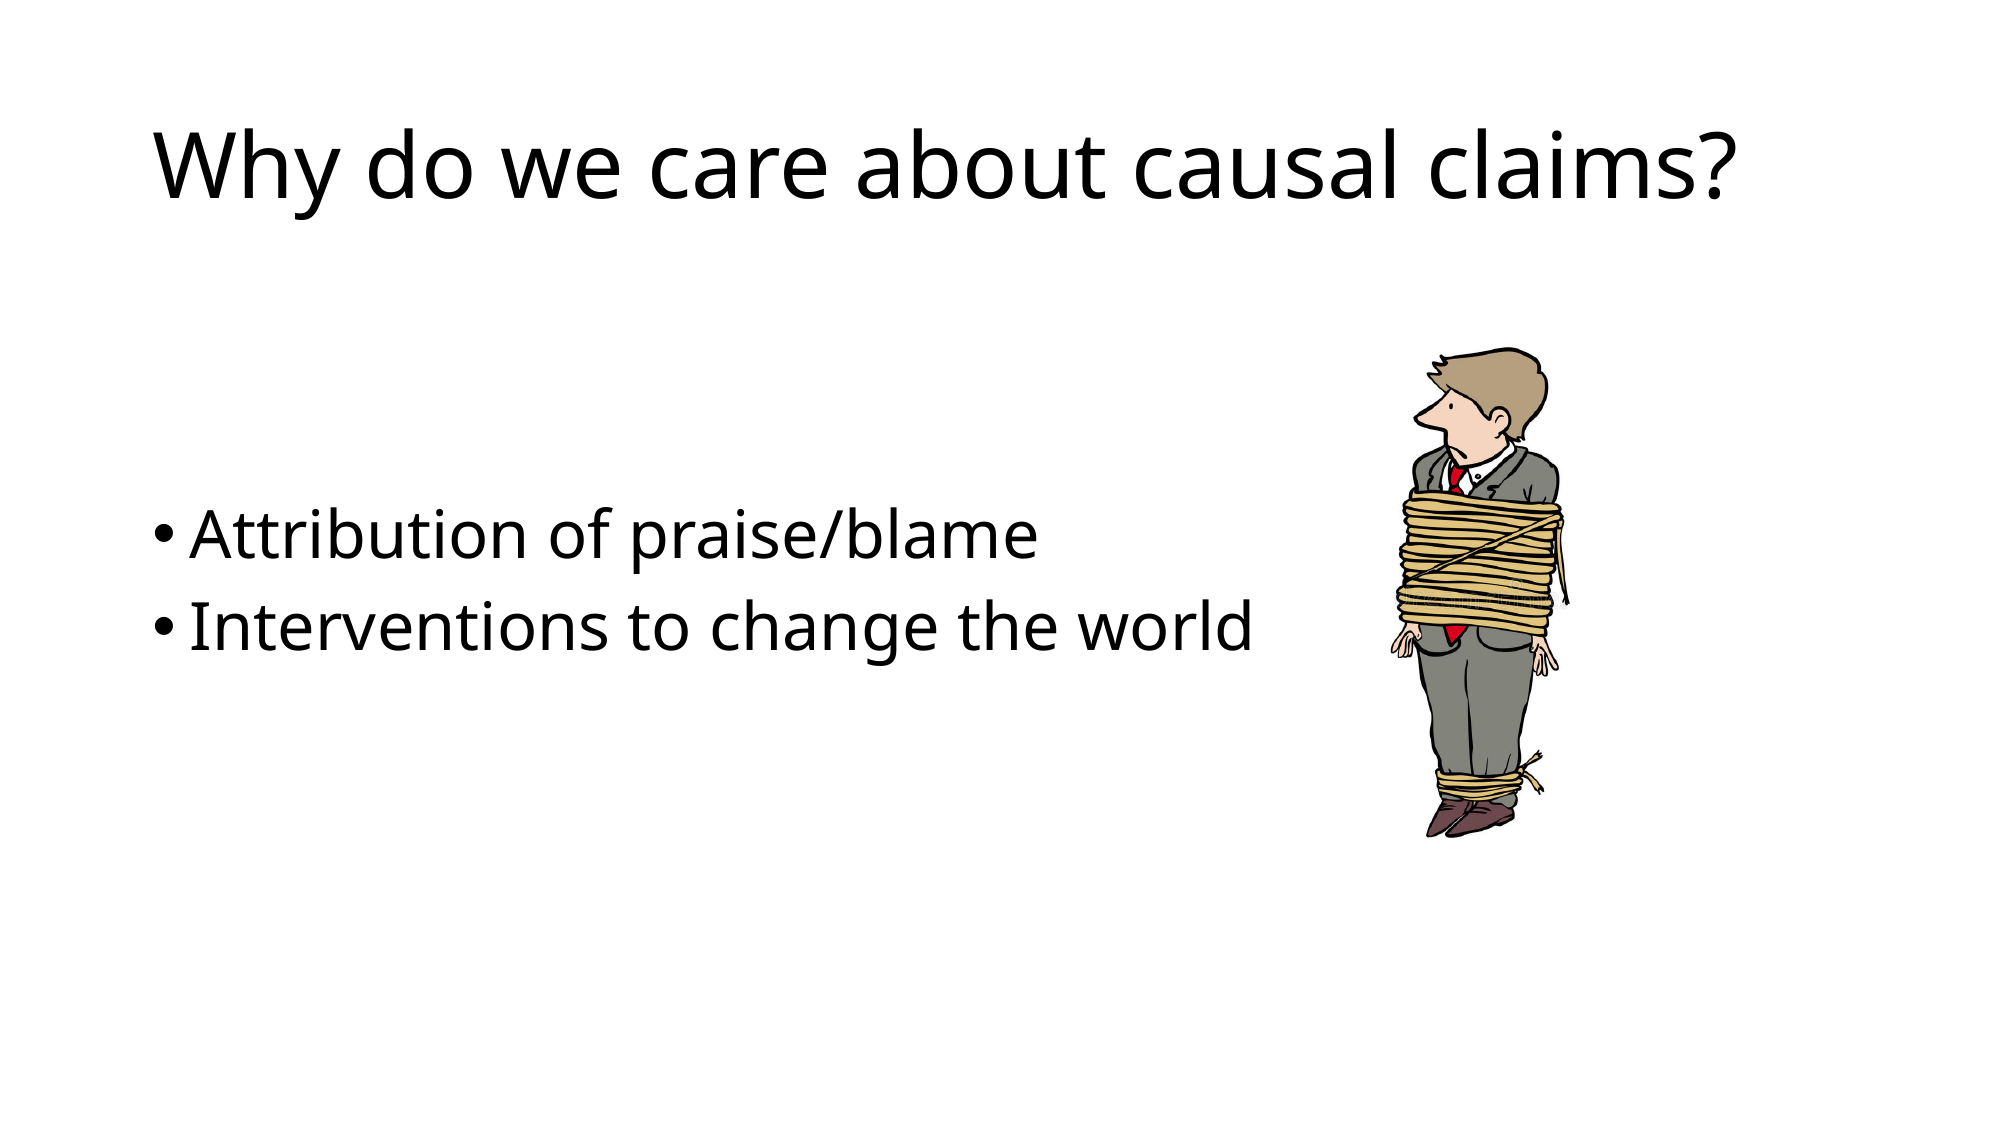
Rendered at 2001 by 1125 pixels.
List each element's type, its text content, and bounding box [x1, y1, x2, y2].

list Attribution of praise/blame Interventions to change the world [137, 299, 1863, 1014]
title Why do we care about causal claims? [137, 59, 1863, 278]
picture [1385, 344, 1576, 841]
